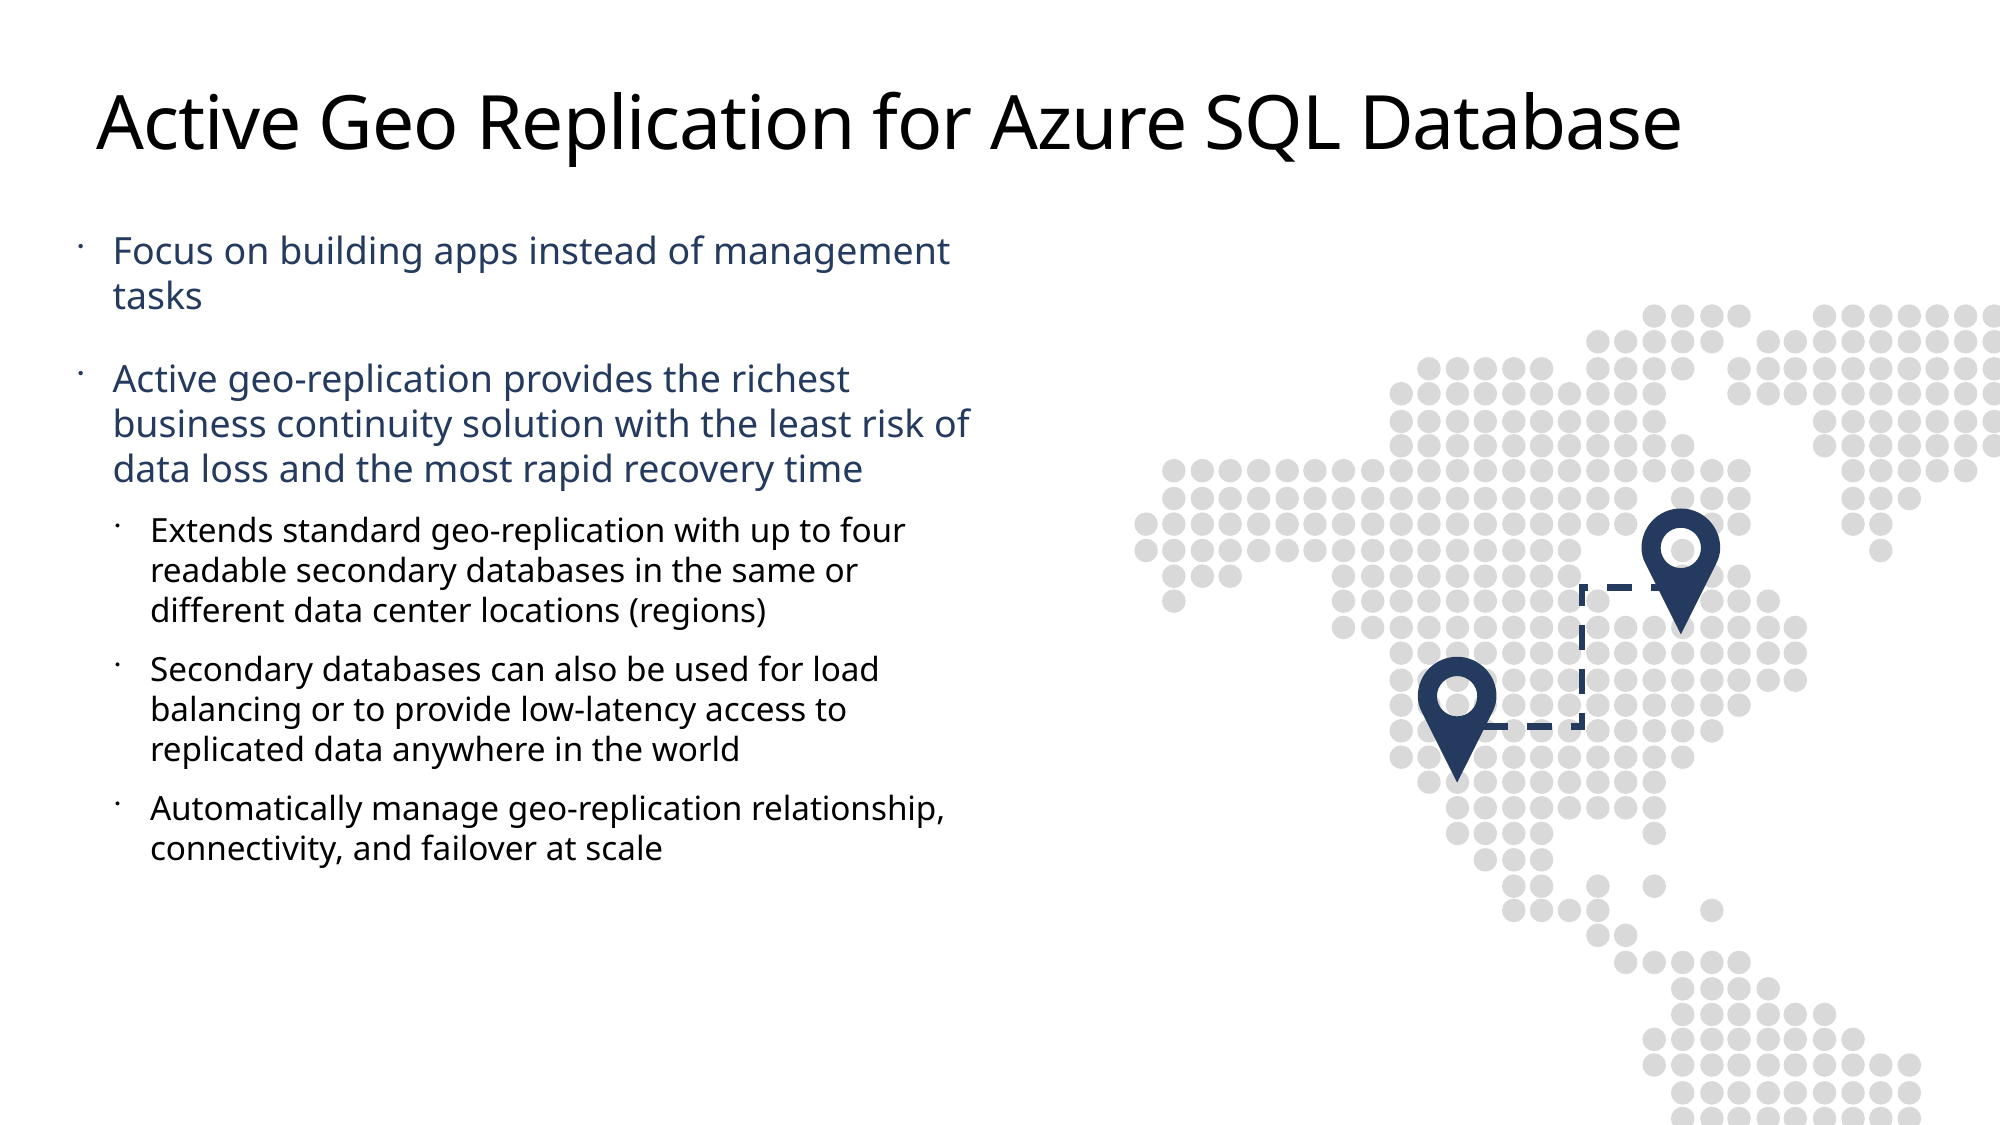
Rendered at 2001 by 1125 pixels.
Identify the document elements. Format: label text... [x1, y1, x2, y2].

text_box [1437, 696, 1441, 708]
text_box [1700, 719, 1724, 743]
text_box [1331, 512, 1356, 536]
text_box [1783, 329, 1808, 354]
text_box [1642, 796, 1667, 820]
text_box [1613, 745, 1638, 769]
text_box [1529, 745, 1554, 769]
text_box [1557, 538, 1582, 563]
text_box [1670, 433, 1695, 483]
text_box [1897, 1106, 1922, 1125]
text_box [1869, 512, 1893, 536]
text_box [1473, 642, 1482, 665]
text_box [1670, 357, 1695, 381]
text_box [1700, 641, 1724, 665]
text_box [1331, 615, 1356, 640]
text_box [1642, 874, 1667, 898]
text_box [1642, 821, 1667, 846]
text_box [1897, 486, 1922, 511]
text_box [1162, 589, 1186, 613]
text_box [1869, 1053, 1893, 1077]
text_box [1841, 329, 1865, 354]
text_box [1925, 329, 1949, 354]
text_box [1473, 821, 1498, 846]
text_box [1812, 1053, 1837, 1077]
text_box [1134, 538, 1158, 563]
text_box [1869, 1081, 1893, 1105]
text_box [1756, 1106, 1781, 1125]
text_box [1727, 1002, 1751, 1052]
text_box [1869, 409, 1893, 483]
text_box [1670, 1081, 1695, 1105]
text_box [1529, 538, 1554, 563]
text_box [1389, 381, 1414, 406]
text_box [1812, 304, 1837, 328]
text_box [1670, 719, 1695, 743]
text_box [1812, 1081, 1837, 1105]
text_box [1445, 357, 1470, 406]
text_box [1389, 512, 1414, 536]
text_box [1529, 848, 1554, 872]
text_box [1642, 770, 1667, 794]
text_box [1953, 409, 1978, 483]
text_box [1586, 409, 1610, 483]
text_box [1473, 848, 1498, 872]
text_box [1190, 538, 1215, 563]
text_box [1727, 977, 1751, 1001]
text_box [1841, 1027, 1865, 1052]
text_box [1642, 1027, 1667, 1052]
text_box [1700, 486, 1724, 511]
text_box [1682, 668, 1695, 717]
text_box [1783, 1053, 1808, 1077]
text_box [1670, 486, 1695, 510]
text_box [1613, 409, 1638, 483]
text_box [1670, 745, 1695, 769]
text_box [1303, 512, 1327, 536]
text_box [1417, 486, 1441, 511]
text_box [1218, 458, 1242, 483]
text_box [1529, 564, 1554, 587]
text_box [1841, 1081, 1865, 1105]
text_box [1642, 1053, 1667, 1077]
text_box [1586, 512, 1610, 536]
text_box [1982, 357, 2000, 406]
text_box [1642, 304, 1667, 328]
text_box [1190, 512, 1215, 536]
text_box [1445, 564, 1470, 588]
text_box [1727, 615, 1751, 640]
text_box [1727, 564, 1751, 588]
text_box [1812, 409, 1837, 458]
text_box [1586, 357, 1610, 406]
text_box [1897, 304, 1922, 328]
text_box [1502, 512, 1526, 536]
text_box [1670, 950, 1695, 975]
text_box [1529, 409, 1554, 483]
text_box [1700, 1002, 1724, 1052]
text_box [1502, 357, 1526, 406]
text_box [1417, 564, 1441, 588]
text_box [1586, 770, 1610, 794]
text_box [1727, 950, 1751, 975]
text_box [1331, 589, 1356, 613]
text_box [1727, 357, 1751, 406]
text_box [1331, 458, 1356, 483]
text_box [1473, 590, 1482, 613]
text_box [1360, 538, 1385, 563]
text_box [1190, 564, 1215, 588]
text_box [1727, 512, 1751, 536]
text_box [1727, 641, 1751, 665]
text_box [1869, 304, 1893, 328]
text_box [1445, 615, 1470, 640]
text_box [1897, 1081, 1922, 1105]
text_box [1783, 1081, 1808, 1105]
text_box [1389, 486, 1414, 511]
text_box [1613, 727, 1638, 743]
text_box [1613, 770, 1638, 794]
text_box [1756, 641, 1781, 665]
text_box [1502, 745, 1526, 769]
text_box [1529, 874, 1554, 923]
text_box [1417, 668, 1430, 687]
text_box [1682, 617, 1695, 640]
text_box [1700, 977, 1724, 1001]
text_box [1586, 486, 1610, 511]
text_box [1841, 304, 1865, 328]
text_box [1869, 329, 1893, 354]
text_box [1502, 796, 1526, 820]
text_box [1473, 538, 1498, 563]
text_box [1418, 657, 1484, 781]
text_box [1162, 564, 1186, 588]
text_box [1812, 1106, 1837, 1125]
text_box [1642, 509, 1720, 630]
text_box [1417, 409, 1441, 483]
text_box [1218, 538, 1242, 563]
text_box [1275, 458, 1299, 483]
text_box [1953, 329, 1978, 354]
text_box [1670, 329, 1695, 354]
text_box [1246, 458, 1271, 483]
text_box [1642, 745, 1667, 769]
text_box [1700, 950, 1724, 975]
text_box [1360, 589, 1385, 613]
text_box [1473, 616, 1482, 639]
text_box [1417, 615, 1441, 640]
text_box [1756, 329, 1781, 354]
text_box [1478, 730, 1498, 743]
text_box [1670, 1053, 1695, 1077]
text_box [1389, 641, 1414, 665]
text_box [1389, 719, 1414, 743]
text_box [1812, 357, 1837, 406]
text_box [1473, 745, 1498, 769]
text_box [1953, 304, 1978, 328]
text_box [1897, 357, 1922, 406]
text_box [1473, 696, 1478, 708]
text_box [1670, 1002, 1695, 1052]
text_box [1275, 486, 1299, 511]
title Active Geo Replication for Azure SQL Database [96, 75, 1904, 166]
text_box [1700, 668, 1724, 717]
text_box [1445, 771, 1470, 794]
text_box [1557, 564, 1582, 587]
text_box [1218, 486, 1242, 511]
text_box [1389, 564, 1414, 588]
text_box [1417, 538, 1441, 563]
text_box [1417, 745, 1441, 769]
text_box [1482, 587, 1682, 727]
text_box [1675, 564, 1689, 569]
text_box [1642, 727, 1667, 743]
text_box [1473, 564, 1498, 588]
text_box [1925, 304, 1949, 328]
text_box [1360, 512, 1385, 536]
text_box [1613, 486, 1638, 511]
text_box [1162, 486, 1186, 511]
text_box [1613, 796, 1638, 820]
text_box [1417, 589, 1441, 613]
text_box [1473, 796, 1498, 820]
text_box [1756, 668, 1781, 693]
text_box [1529, 821, 1554, 846]
text_box [1727, 1053, 1751, 1077]
text_box [1389, 538, 1414, 563]
text_box [1869, 486, 1893, 511]
text_box [1389, 589, 1414, 613]
text_box [1869, 538, 1893, 563]
text_box [1756, 589, 1781, 613]
text_box [1445, 589, 1470, 613]
text_box [1982, 329, 2000, 354]
text_box [1417, 770, 1441, 794]
text_box [1303, 538, 1327, 563]
text_box [1586, 874, 1610, 948]
text_box [1246, 512, 1271, 536]
text_box [1134, 512, 1158, 536]
text_box [1783, 615, 1808, 640]
text_box [1502, 821, 1526, 846]
text_box [1670, 304, 1695, 328]
text_box [1389, 409, 1414, 483]
text_box [1529, 357, 1554, 406]
text_box [1897, 1053, 1922, 1077]
text_box [1557, 409, 1582, 483]
text_box [1389, 745, 1414, 769]
text_box [1275, 538, 1299, 563]
text_box [1700, 615, 1724, 640]
text_box [1557, 796, 1582, 820]
text_box [1613, 923, 1638, 948]
text_box [1897, 329, 1922, 354]
text_box [1869, 357, 1893, 406]
text_box [1389, 615, 1414, 640]
text_box [1445, 486, 1470, 511]
text_box [1331, 538, 1356, 563]
text_box [1162, 538, 1186, 563]
text_box [1783, 1002, 1808, 1052]
text_box [1557, 727, 1582, 743]
text_box [1162, 512, 1186, 536]
text_box [1246, 486, 1271, 511]
text_box [1783, 357, 1808, 406]
text_box [1557, 745, 1582, 769]
text_box [1982, 304, 2000, 328]
text_box [1529, 770, 1554, 794]
text_box [1700, 1081, 1724, 1105]
text_box [1756, 977, 1781, 1001]
text_box [1360, 486, 1385, 511]
text_box [1682, 641, 1695, 665]
list Focus on building apps instead of management tasks Active geo-replication provides the richest business continuity solution with the least risk of data loss and the most rapid recovery time Extends standard geo-replication with up to four readable secondary databases in the same or different data center locations (regions) Secondary databases can also be used for load balancing or to provide low-latency access to replicated data anywhere in the world Automatically manage geo-replication relationship, connectivity, and failover at scale [74, 227, 1000, 878]
text_box [1841, 1053, 1865, 1077]
text_box [1473, 770, 1498, 794]
text_box [1841, 486, 1865, 511]
text_box [1756, 357, 1781, 406]
text_box [1502, 486, 1526, 511]
text_box [1275, 512, 1299, 536]
text_box [1502, 727, 1526, 743]
text_box [1162, 458, 1186, 483]
text_box [1727, 458, 1751, 483]
text_box [1417, 641, 1441, 665]
text_box [1218, 512, 1242, 536]
text_box [1841, 409, 1865, 483]
text_box [1756, 1002, 1781, 1052]
text_box [1727, 1106, 1751, 1125]
text_box [1557, 512, 1582, 536]
text_box [1925, 357, 1949, 406]
text_box [1445, 641, 1470, 659]
text_box [1700, 1053, 1724, 1077]
text_box [1303, 486, 1327, 511]
text_box [1502, 538, 1526, 563]
text_box [1642, 357, 1667, 406]
text_box [1360, 564, 1385, 588]
text_box [1473, 486, 1498, 511]
text_box [1700, 589, 1724, 613]
text_box [1700, 329, 1724, 354]
text_box [1557, 381, 1582, 406]
text_box [1841, 512, 1865, 536]
text_box [1670, 538, 1695, 563]
text_box [1586, 745, 1610, 769]
text_box [1360, 458, 1385, 483]
text_box [1727, 486, 1751, 511]
text_box [1783, 1106, 1808, 1125]
text_box [1812, 1002, 1837, 1052]
text_box [1613, 950, 1638, 975]
text_box [1473, 512, 1498, 536]
text_box [1670, 1106, 1695, 1125]
text_box [1700, 458, 1724, 483]
text_box [1529, 512, 1554, 536]
text_box [1869, 1106, 1893, 1125]
text_box [1727, 668, 1751, 717]
text_box [1613, 329, 1638, 354]
text_box [1700, 1106, 1724, 1125]
text_box [1218, 564, 1242, 588]
text_box [1642, 329, 1667, 354]
text_box [1331, 486, 1356, 511]
text_box [1897, 409, 1922, 483]
text_box [1331, 564, 1356, 588]
text_box [1445, 676, 1470, 717]
text_box [1586, 727, 1610, 743]
text_box [1783, 641, 1808, 665]
text_box [1925, 409, 1949, 483]
text_box [1756, 1053, 1781, 1077]
text_box [1700, 898, 1724, 923]
text_box [1642, 409, 1667, 483]
text_box [1529, 486, 1554, 511]
text_box [1502, 564, 1526, 587]
text_box [1473, 409, 1498, 483]
text_box [1502, 848, 1526, 872]
text_box [1727, 304, 1751, 328]
text_box [1417, 719, 1436, 743]
text_box [1445, 821, 1470, 846]
text_box [1756, 1081, 1781, 1105]
text_box [1812, 329, 1837, 354]
text_box [1473, 357, 1498, 406]
text_box [1841, 357, 1865, 406]
text_box [1445, 512, 1470, 536]
text_box [1417, 357, 1441, 406]
text_box [1529, 796, 1554, 820]
text_box [1586, 796, 1610, 820]
text_box [1982, 409, 2000, 458]
text_box [1445, 796, 1470, 820]
text_box [1417, 699, 1424, 716]
text_box [1613, 357, 1638, 406]
text_box [1557, 486, 1582, 511]
text_box [1246, 538, 1271, 563]
text_box [1502, 874, 1526, 923]
text_box [1360, 615, 1385, 640]
text_box [1389, 668, 1414, 717]
text_box [1557, 898, 1582, 923]
text_box [1502, 409, 1526, 483]
text_box [1417, 512, 1441, 536]
text_box [1502, 770, 1526, 794]
text_box [1705, 565, 1724, 588]
text_box [1700, 304, 1724, 328]
text_box [1586, 329, 1610, 354]
text_box [1703, 512, 1724, 535]
text_box [1783, 668, 1808, 693]
text_box [1613, 512, 1638, 536]
text_box [1303, 458, 1327, 483]
text_box [1841, 1106, 1865, 1125]
text_box [1756, 615, 1781, 640]
text_box [1190, 458, 1215, 483]
text_box [1557, 770, 1582, 794]
text_box [1529, 727, 1554, 743]
text_box [1642, 950, 1667, 975]
text_box [1727, 589, 1751, 613]
text_box [1190, 486, 1215, 511]
text_box [1670, 977, 1695, 1001]
text_box [1445, 538, 1470, 563]
text_box [1727, 1081, 1751, 1105]
text_box [1445, 409, 1470, 483]
text_box [1953, 357, 1978, 406]
